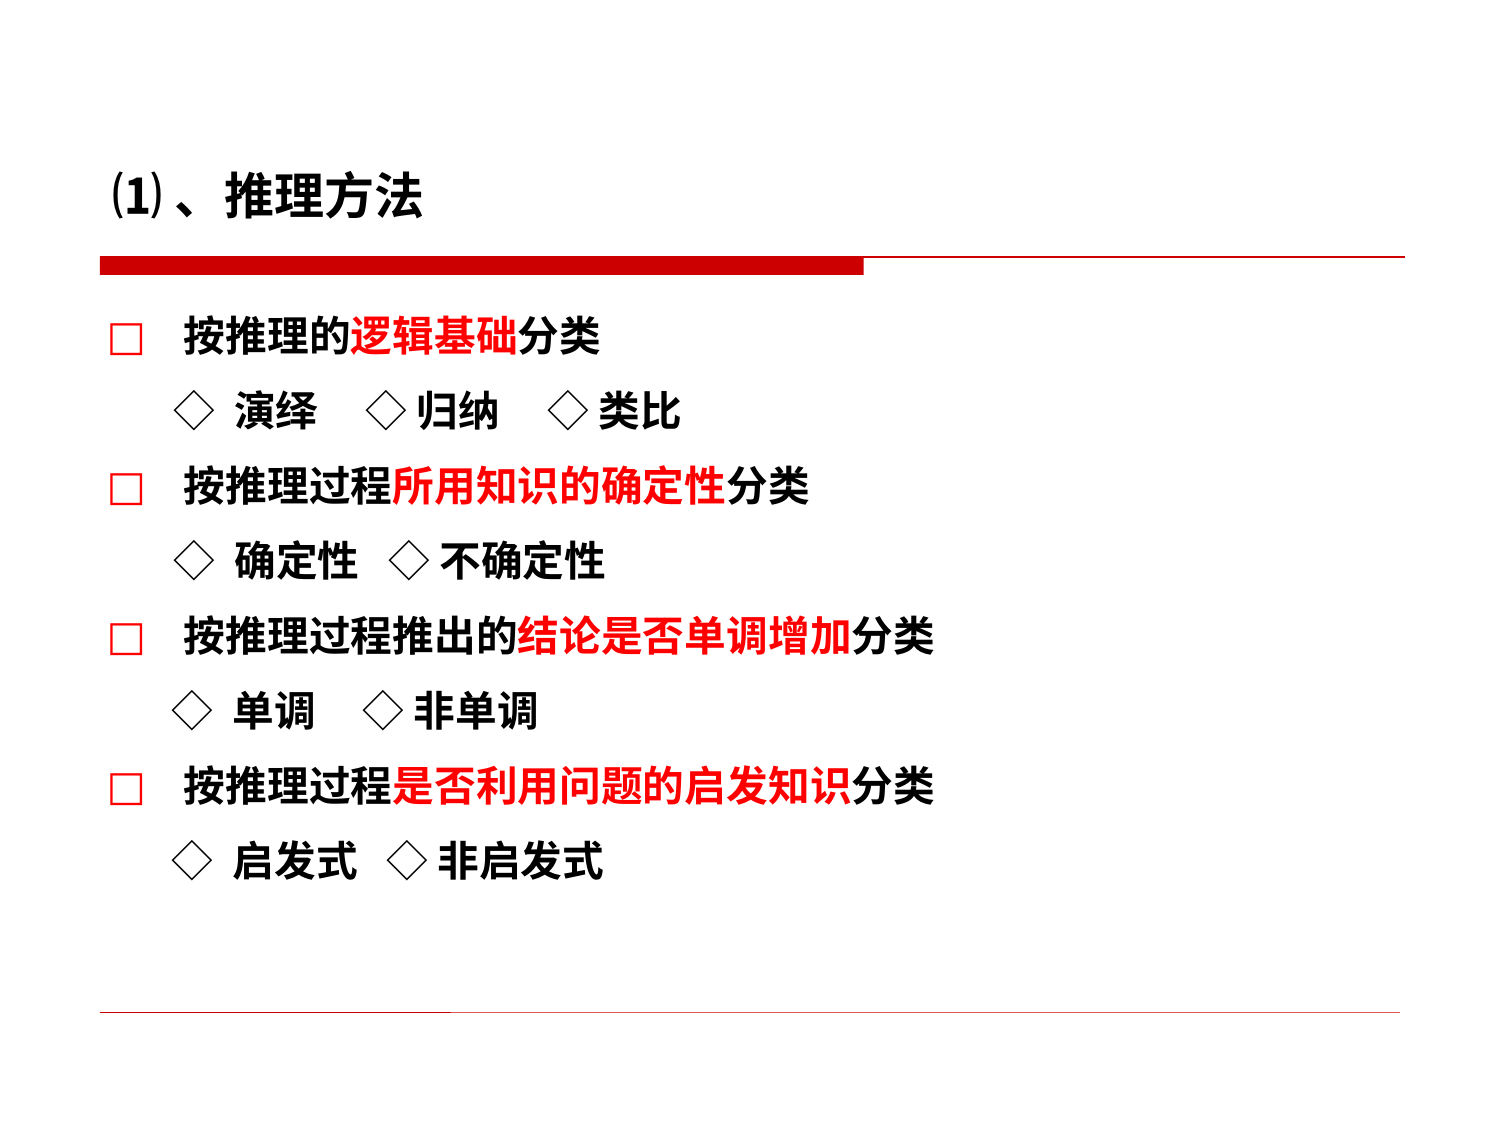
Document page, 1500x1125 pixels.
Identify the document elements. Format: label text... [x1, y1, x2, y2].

text_box ⑴、推理方法 [112, 164, 438, 225]
text_box 按推理的逻辑基础分类 ◇ 演绎 ◇ 归纳 ◇ 类比 按推理过程所用知识的确定性分类 ◇ 确定性 ◇ 不确定性 按推理过程推出的结论是否单调增加分类 ◇ 单调 ◇ 非单调 按推理过程是否利用问题的启发知识分类 ◇ 启发式 ◇ 非启发式 [106, 284, 1057, 885]
